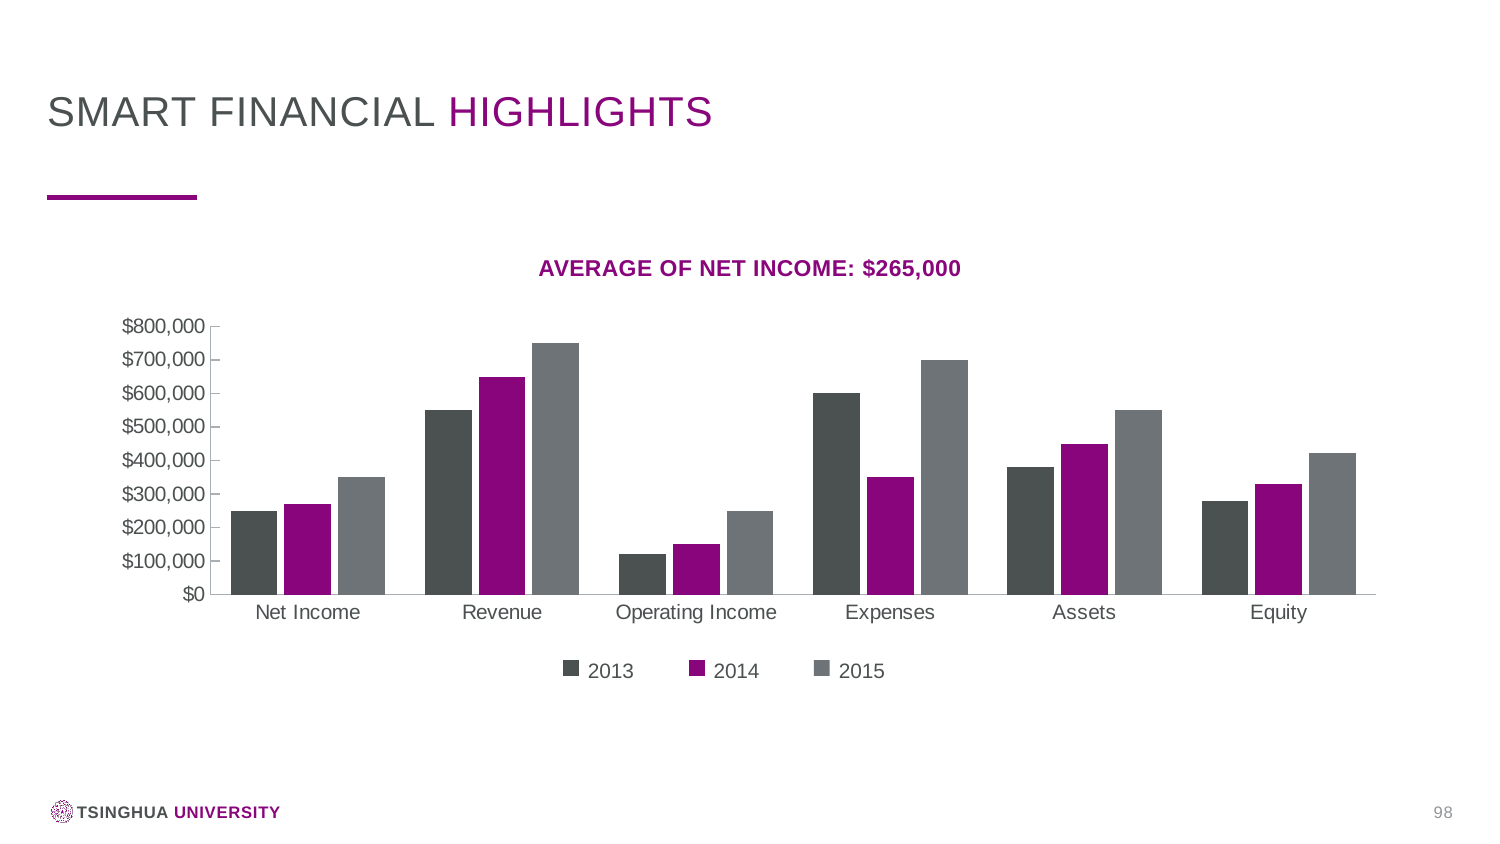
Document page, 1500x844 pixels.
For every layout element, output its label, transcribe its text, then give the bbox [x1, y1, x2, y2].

chart [95, 308, 1403, 631]
picture [51, 800, 73, 823]
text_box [563, 657, 939, 684]
text_box Average of Net Income: $265,000 [525, 253, 975, 281]
list Smart Financial Highlights [47, 38, 1453, 136]
